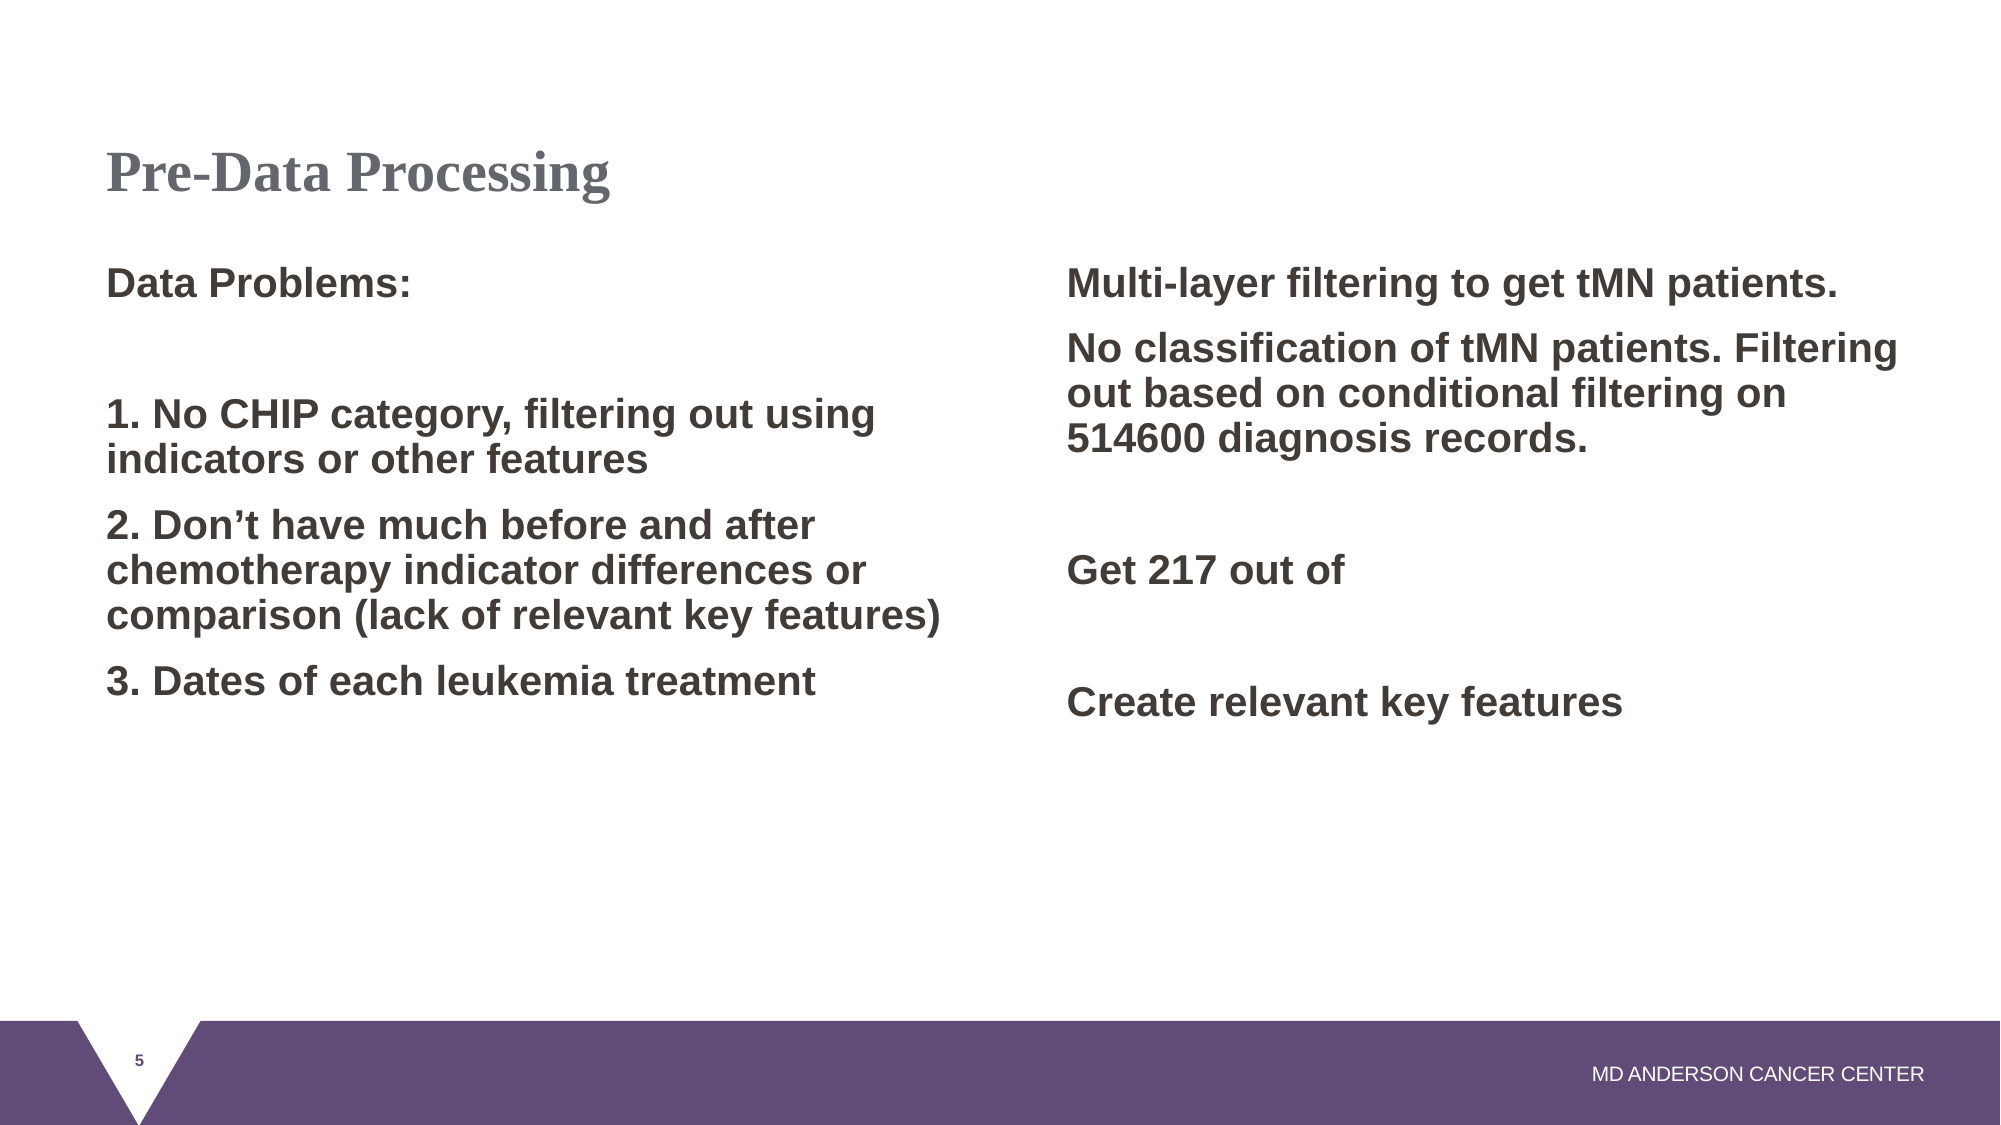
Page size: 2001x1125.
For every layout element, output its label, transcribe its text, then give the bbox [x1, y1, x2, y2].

title Pre-Data Processing [106, 63, 1926, 205]
list Data Problems: 1. No CHIP category, filtering out using indicators or other features 2. Don’t have much before and after chemotherapy indicator differences or comparison (lack of relevant key features) 3. Dates of each leukemia treatment [106, 261, 977, 1024]
slide_number 5 [78, 1029, 201, 1090]
list Multi-layer filtering to get tMN patients. No classification of tMN patients. Filtering out based on conditional filtering on 514600 diagnosis records. Get 217 out of Create relevant key features [1066, 261, 1937, 1024]
